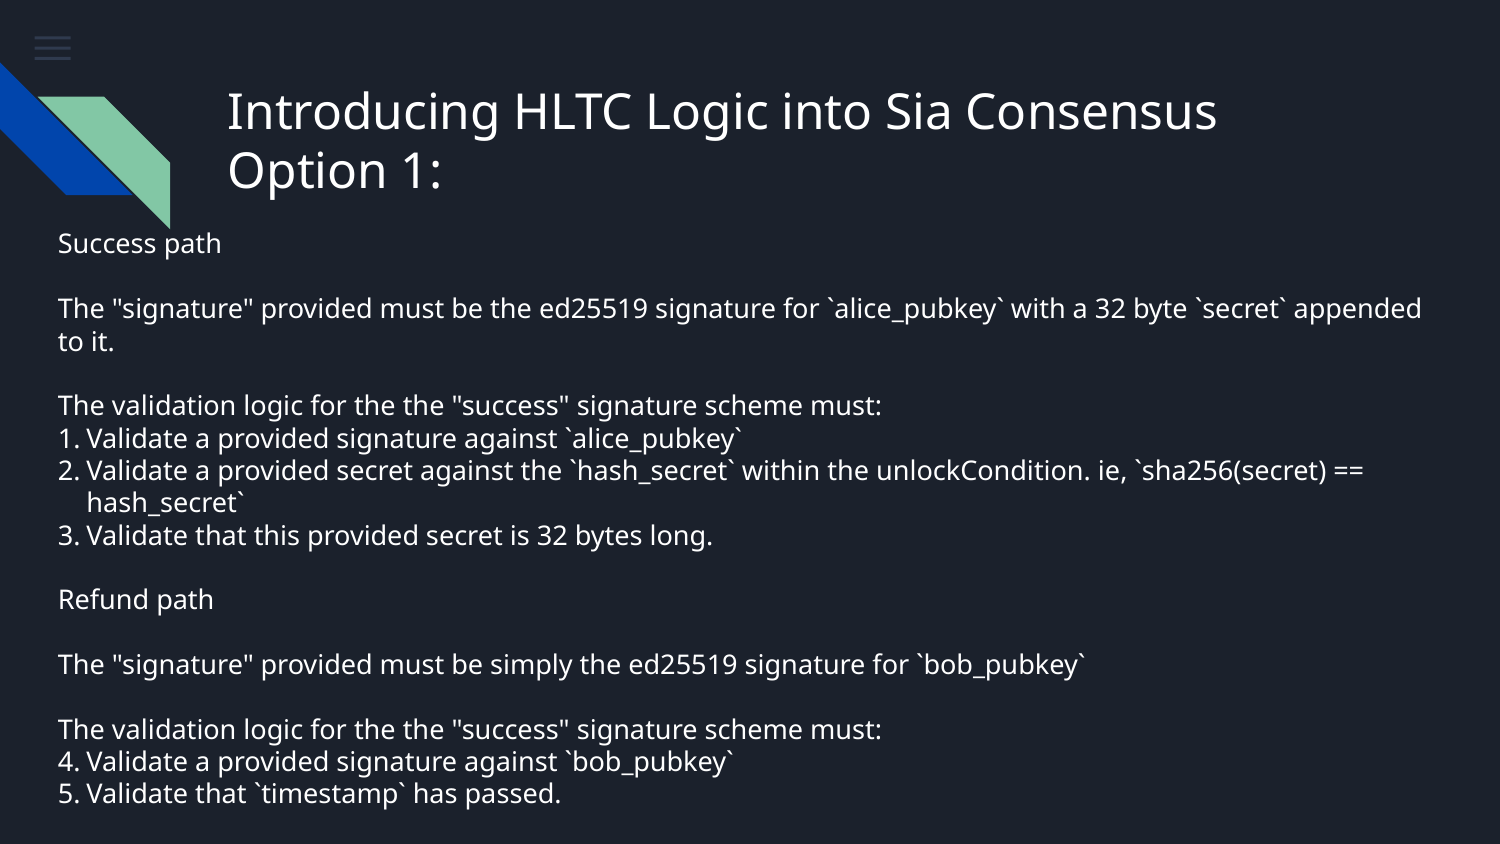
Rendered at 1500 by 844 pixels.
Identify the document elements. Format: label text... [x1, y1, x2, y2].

list Success path The "signature" provided must be the ed25519 signature for `alice_pubkey` with a 32 byte `secret` appended to it. The validation logic for the the "success" signature scheme must: Validate a provided signature against `alice_pubkey` Validate a provided secret against the `hash_secret` within the unlockCondition. ie, `sha256(secret) == hash_secret` Validate that this provided secret is 32 bytes long. Refund path The "signature" provided must be simply the ed25519 signature for `bob_pubkey` The validation logic for the the "success" signature scheme must: Validate a provided signature against `bob_pubkey` Validate that `timestamp` has passed. [42, 211, 1458, 844]
title Introducing HLTC Logic into Sia Consensus Option 1: [212, 64, 1368, 211]
